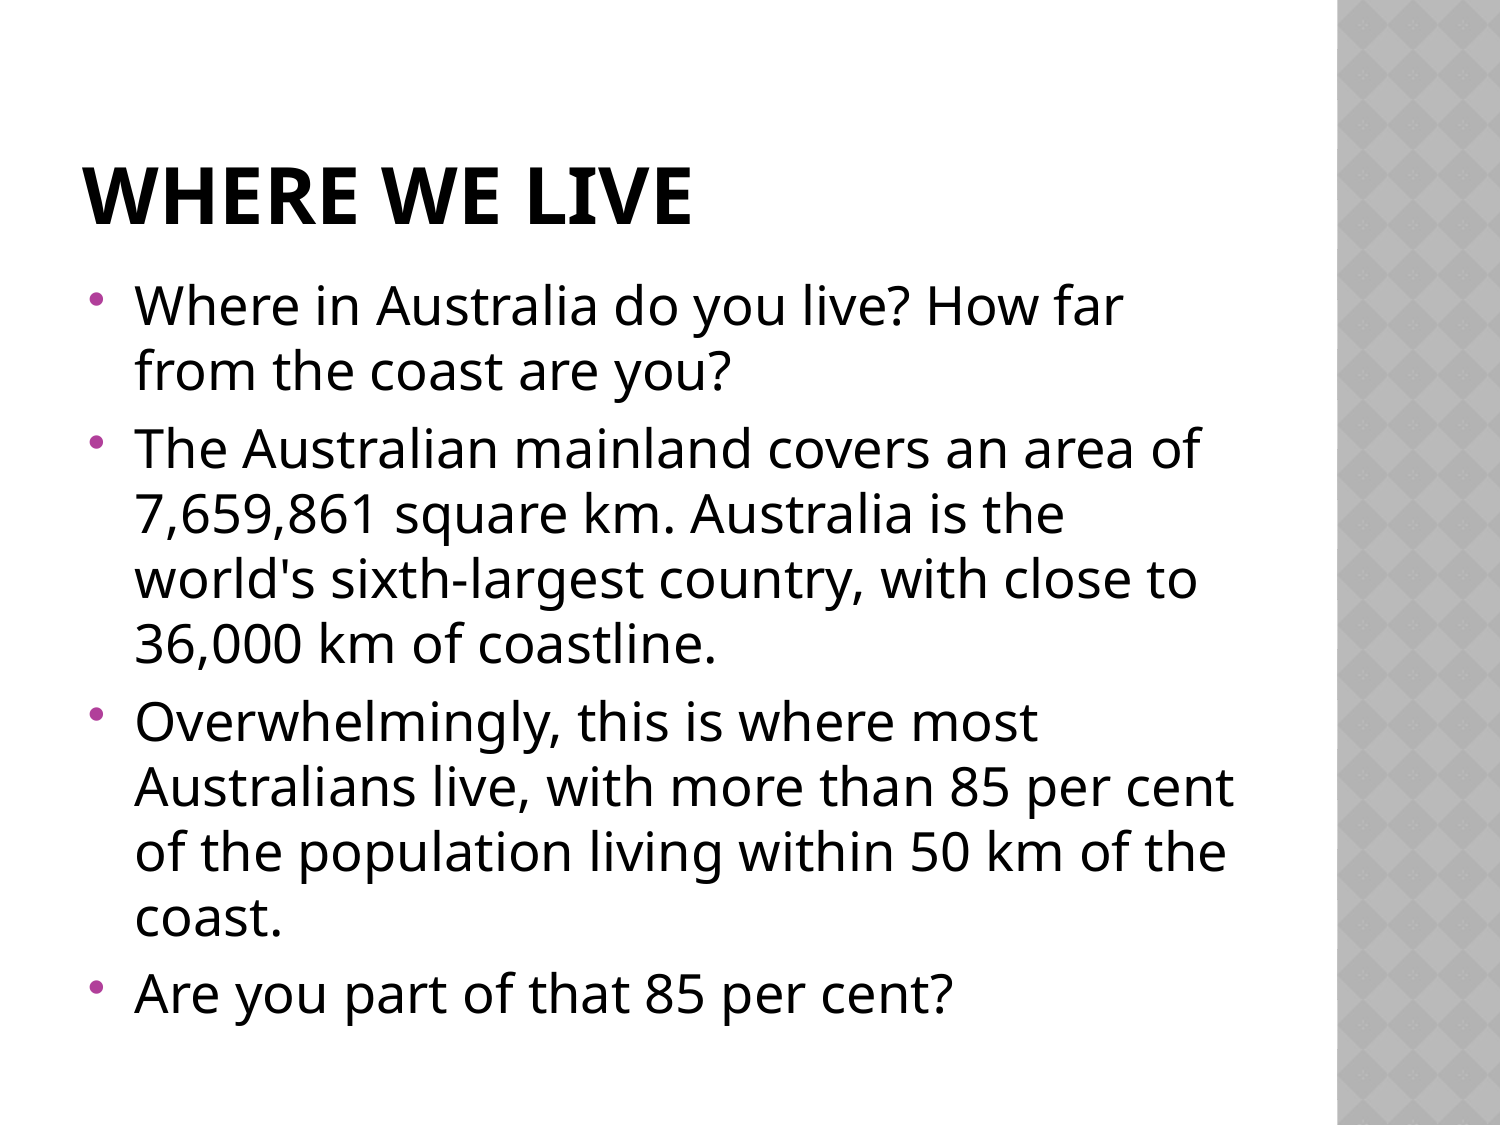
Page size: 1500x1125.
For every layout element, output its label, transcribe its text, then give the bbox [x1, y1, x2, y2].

list Where in Australia do you live? How far from the coast are you? The Australian mainland covers an area of 7,659,861 square km. Australia is the world's sixth-largest country, with close to 36,000 km of coastline. Overwhelmingly, this is where most Australians live, with more than 85 per cent of the population living within 50 km of the coast. Are you part of that 85 per cent? [75, 264, 1263, 1059]
title Where we live [75, 52, 1263, 240]
